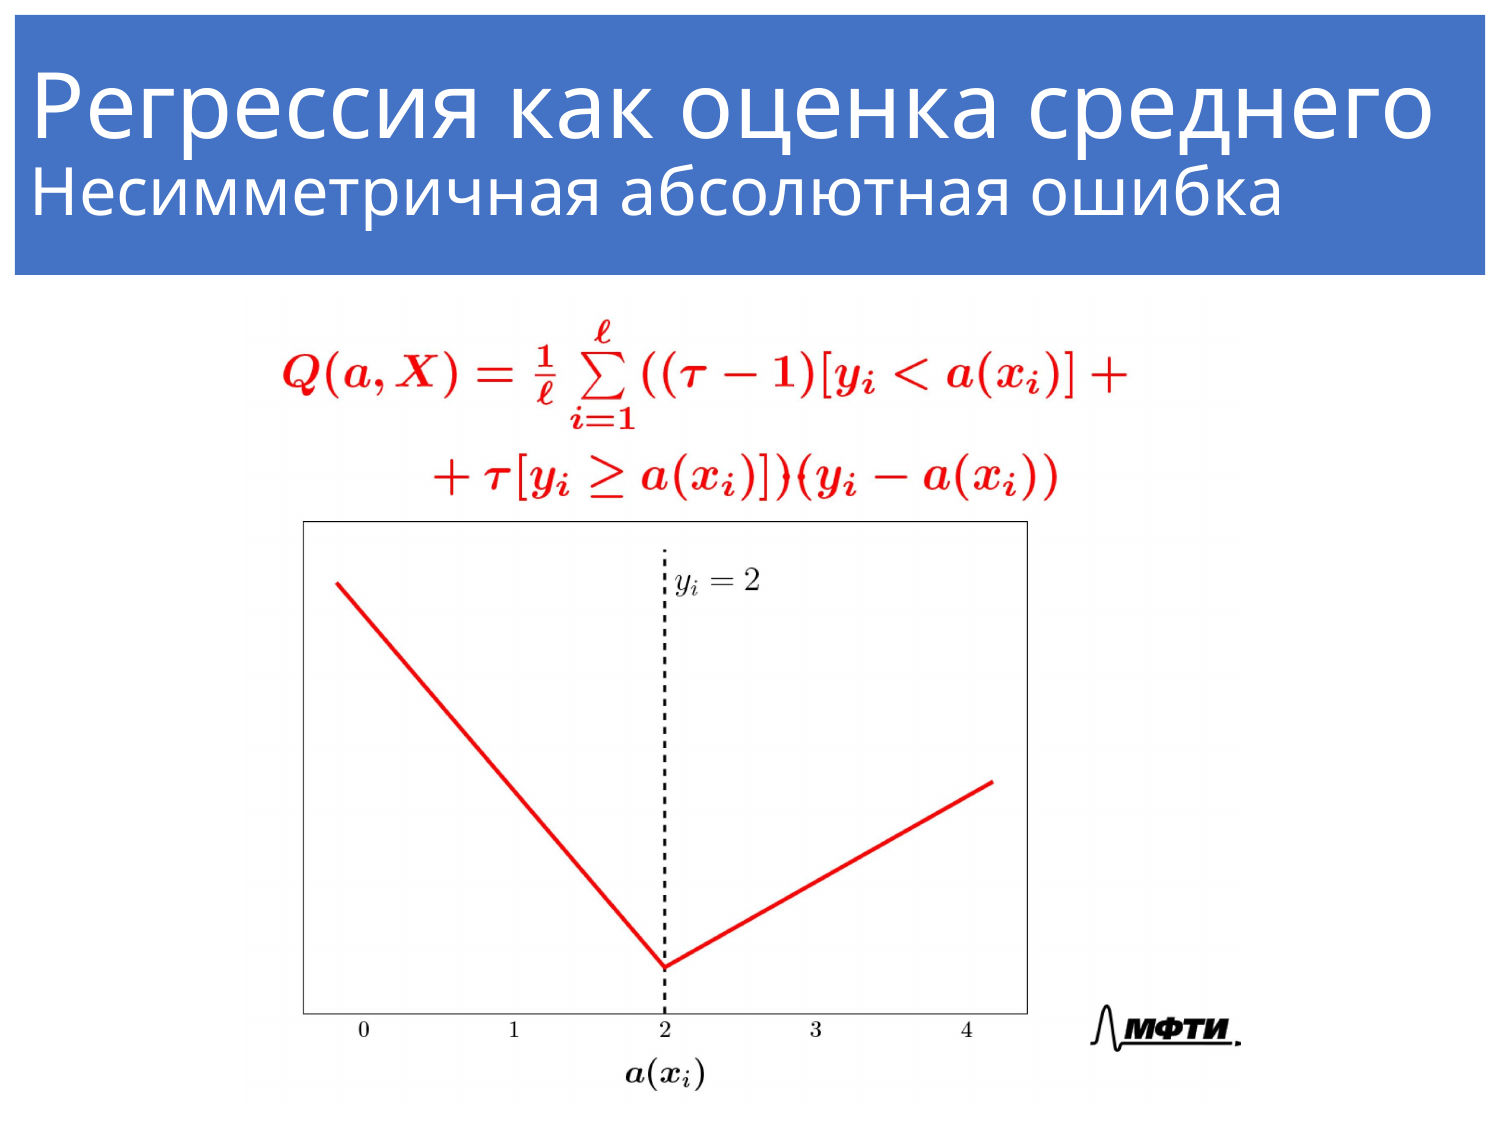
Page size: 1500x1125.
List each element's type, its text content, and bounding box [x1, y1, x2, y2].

picture [242, 295, 1241, 1111]
title Регрессия как оценка среднего Несимметричная абсолютная ошибка [14, 14, 1486, 275]
